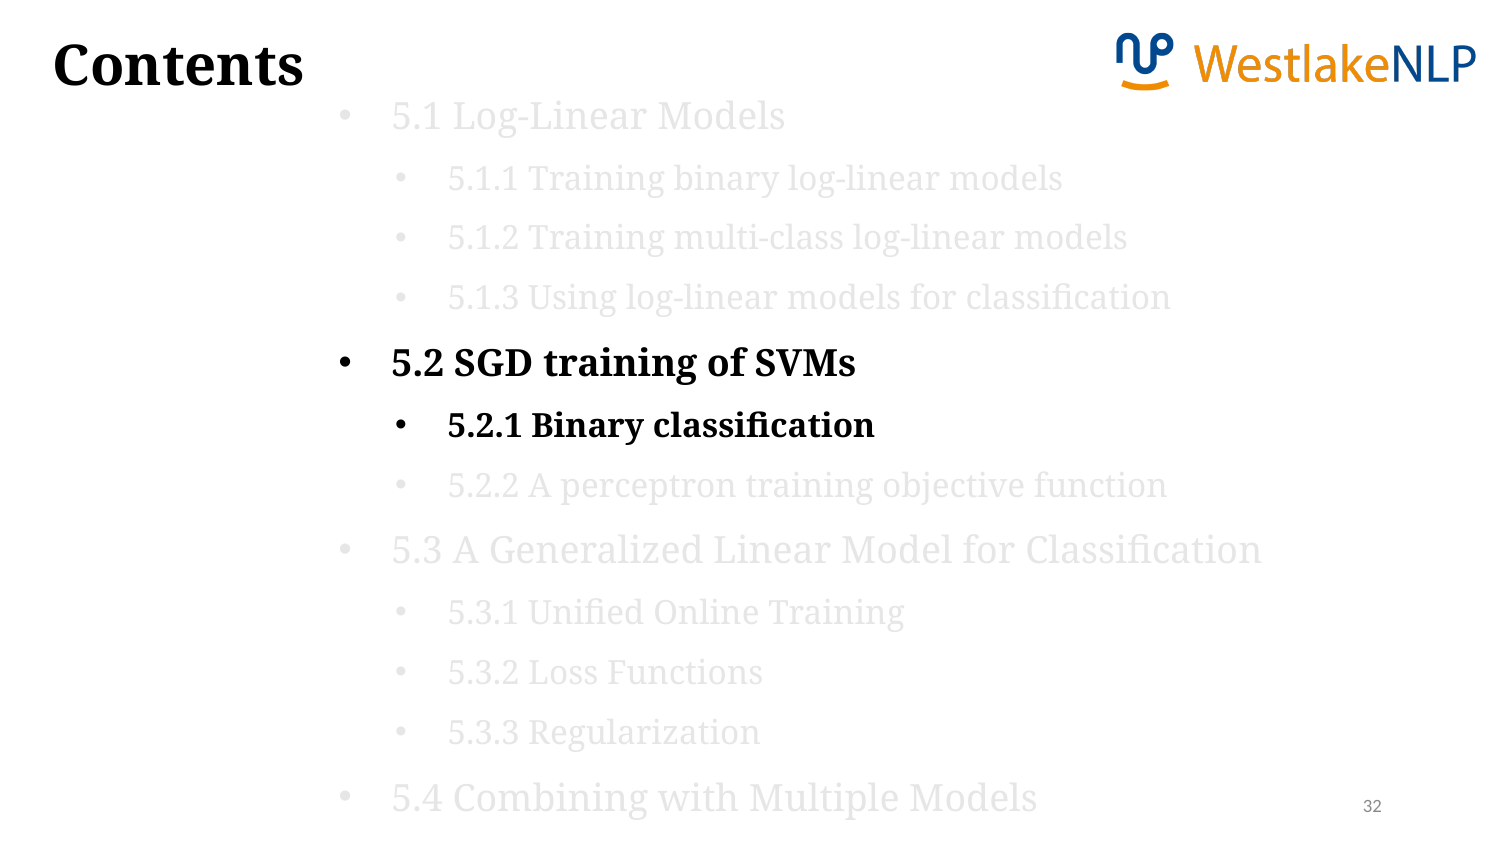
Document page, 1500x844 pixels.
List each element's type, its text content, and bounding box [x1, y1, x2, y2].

text_box Contents [37, 21, 414, 104]
slide_number 32 [1059, 782, 1397, 827]
picture [1094, 0, 1500, 127]
text_box 5.1 Log-Linear Models 5.1.1 Training binary log-linear models 5.1.2 Training multi-class log-linear models 5.1.3 Using log-linear models for classification 5.2 SGD training of SVMs 5.2.1 Binary classification 5.2.2 A perceptron training objective function 5.3 A Generalized Linear Model for Classification 5.3.1 Unified Online Training 5.3.2 Loss Functions 5.3.3 Regularization 5.4 Combining with Multiple Models [324, 62, 1279, 826]
